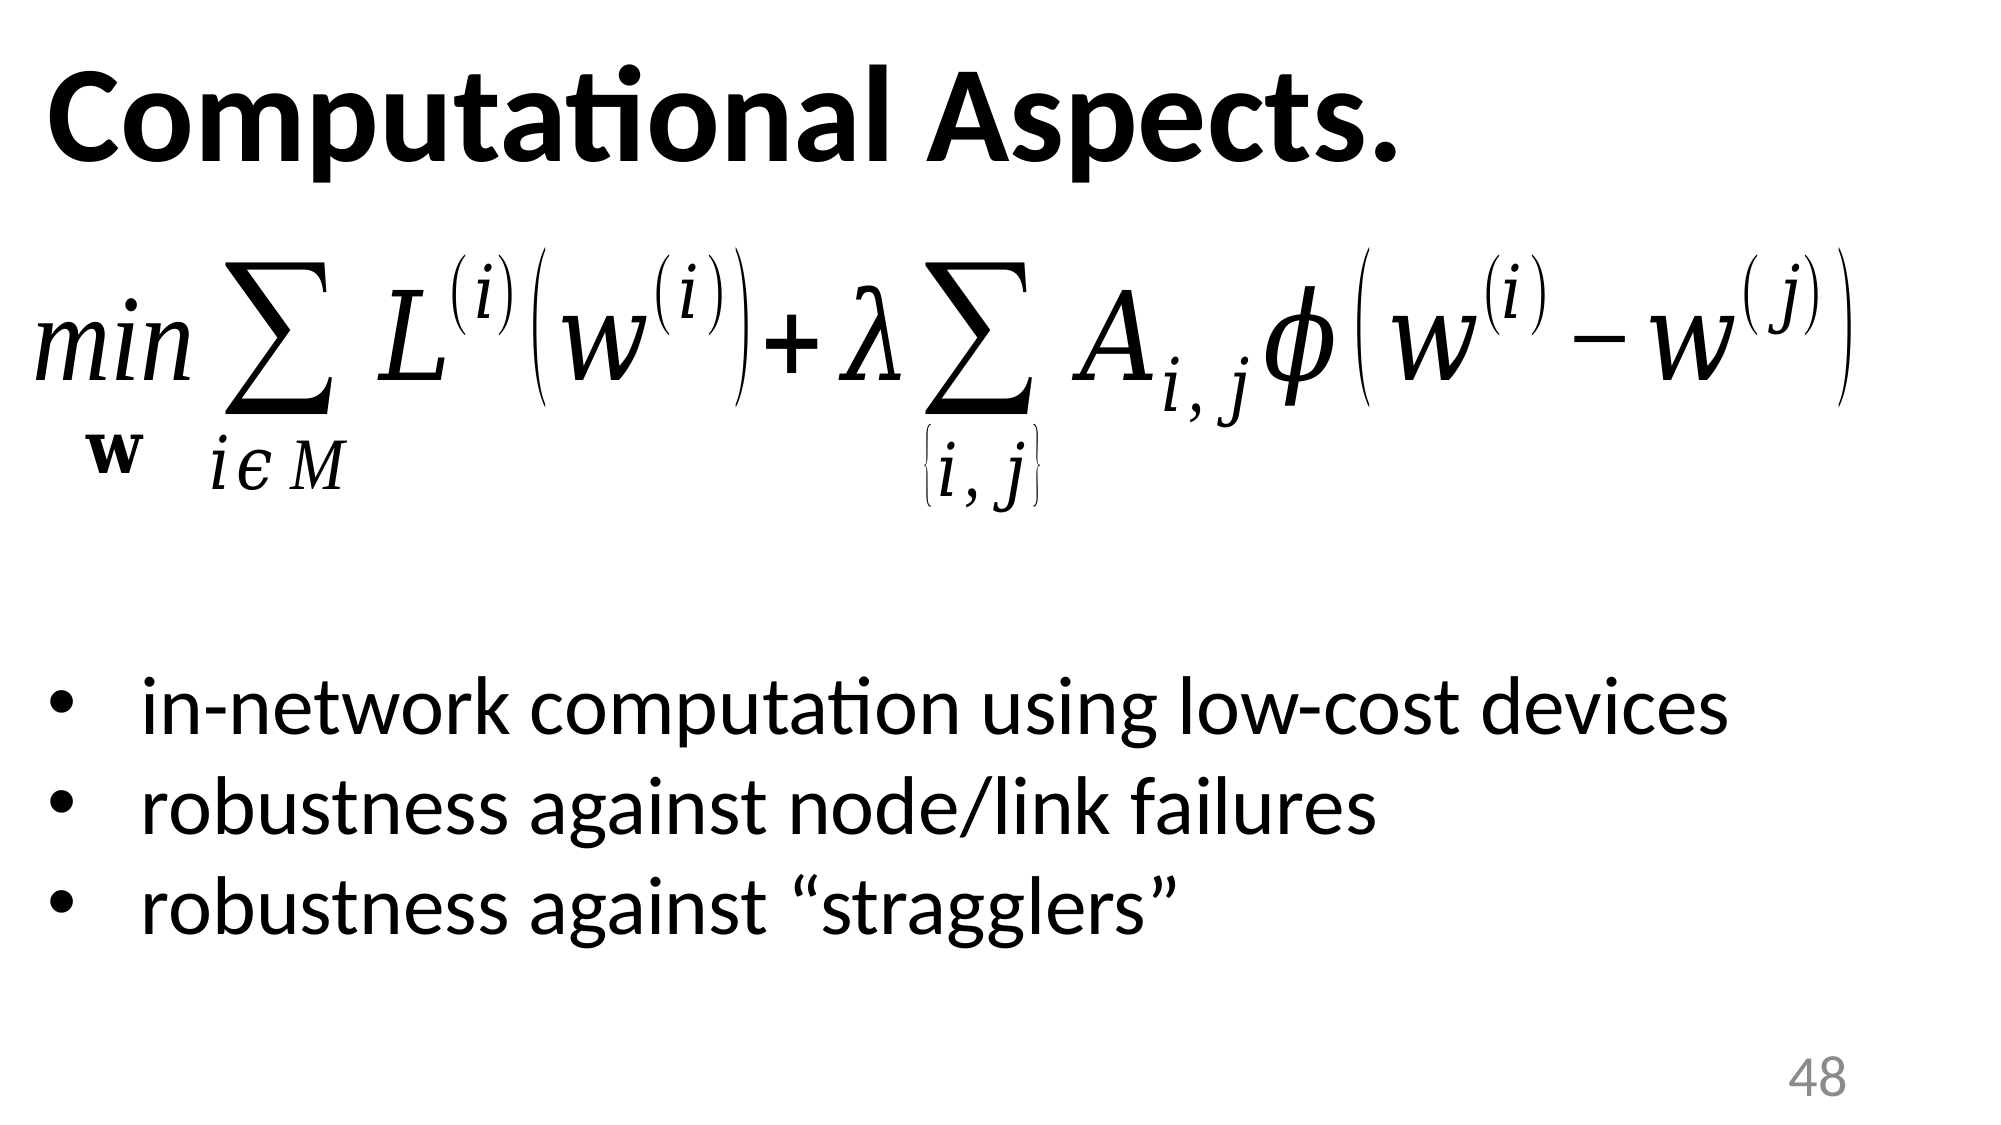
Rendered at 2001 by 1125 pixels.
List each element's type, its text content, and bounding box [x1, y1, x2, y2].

slide_number 48 [1412, 1042, 1863, 1103]
title Computational Aspects. [32, 22, 2000, 213]
text_box in-network computation using low-cost devices robustness against node/link failures robustness against “stragglers” [32, 643, 1932, 959]
